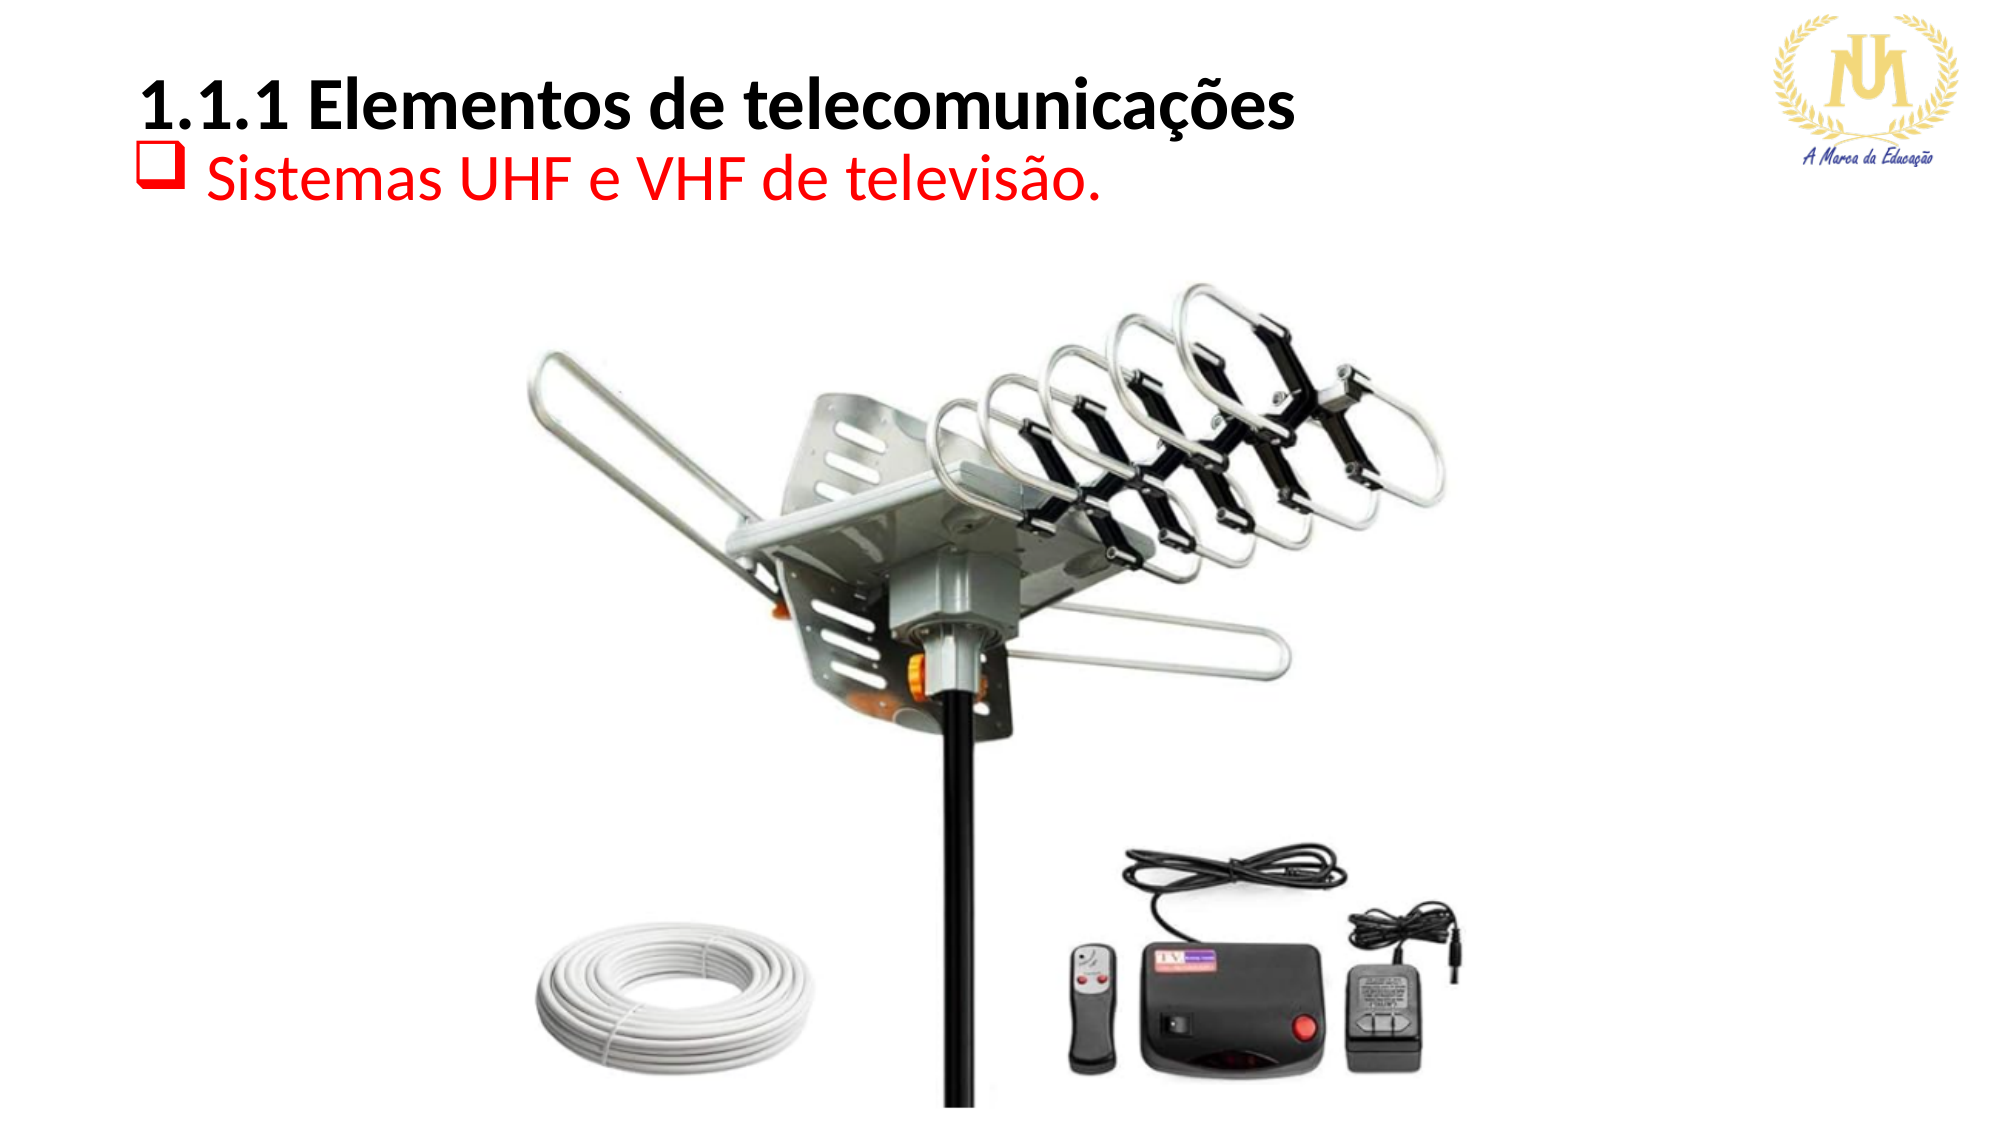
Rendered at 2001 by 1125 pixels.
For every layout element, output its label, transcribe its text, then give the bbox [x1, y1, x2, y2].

picture [526, 225, 1474, 1125]
text_box Sistemas UHF e VHF de televisão. [116, 126, 1934, 302]
text_box 1.1.1 Elementos de telecomunicações [122, 47, 1313, 153]
picture [1773, 14, 1959, 167]
